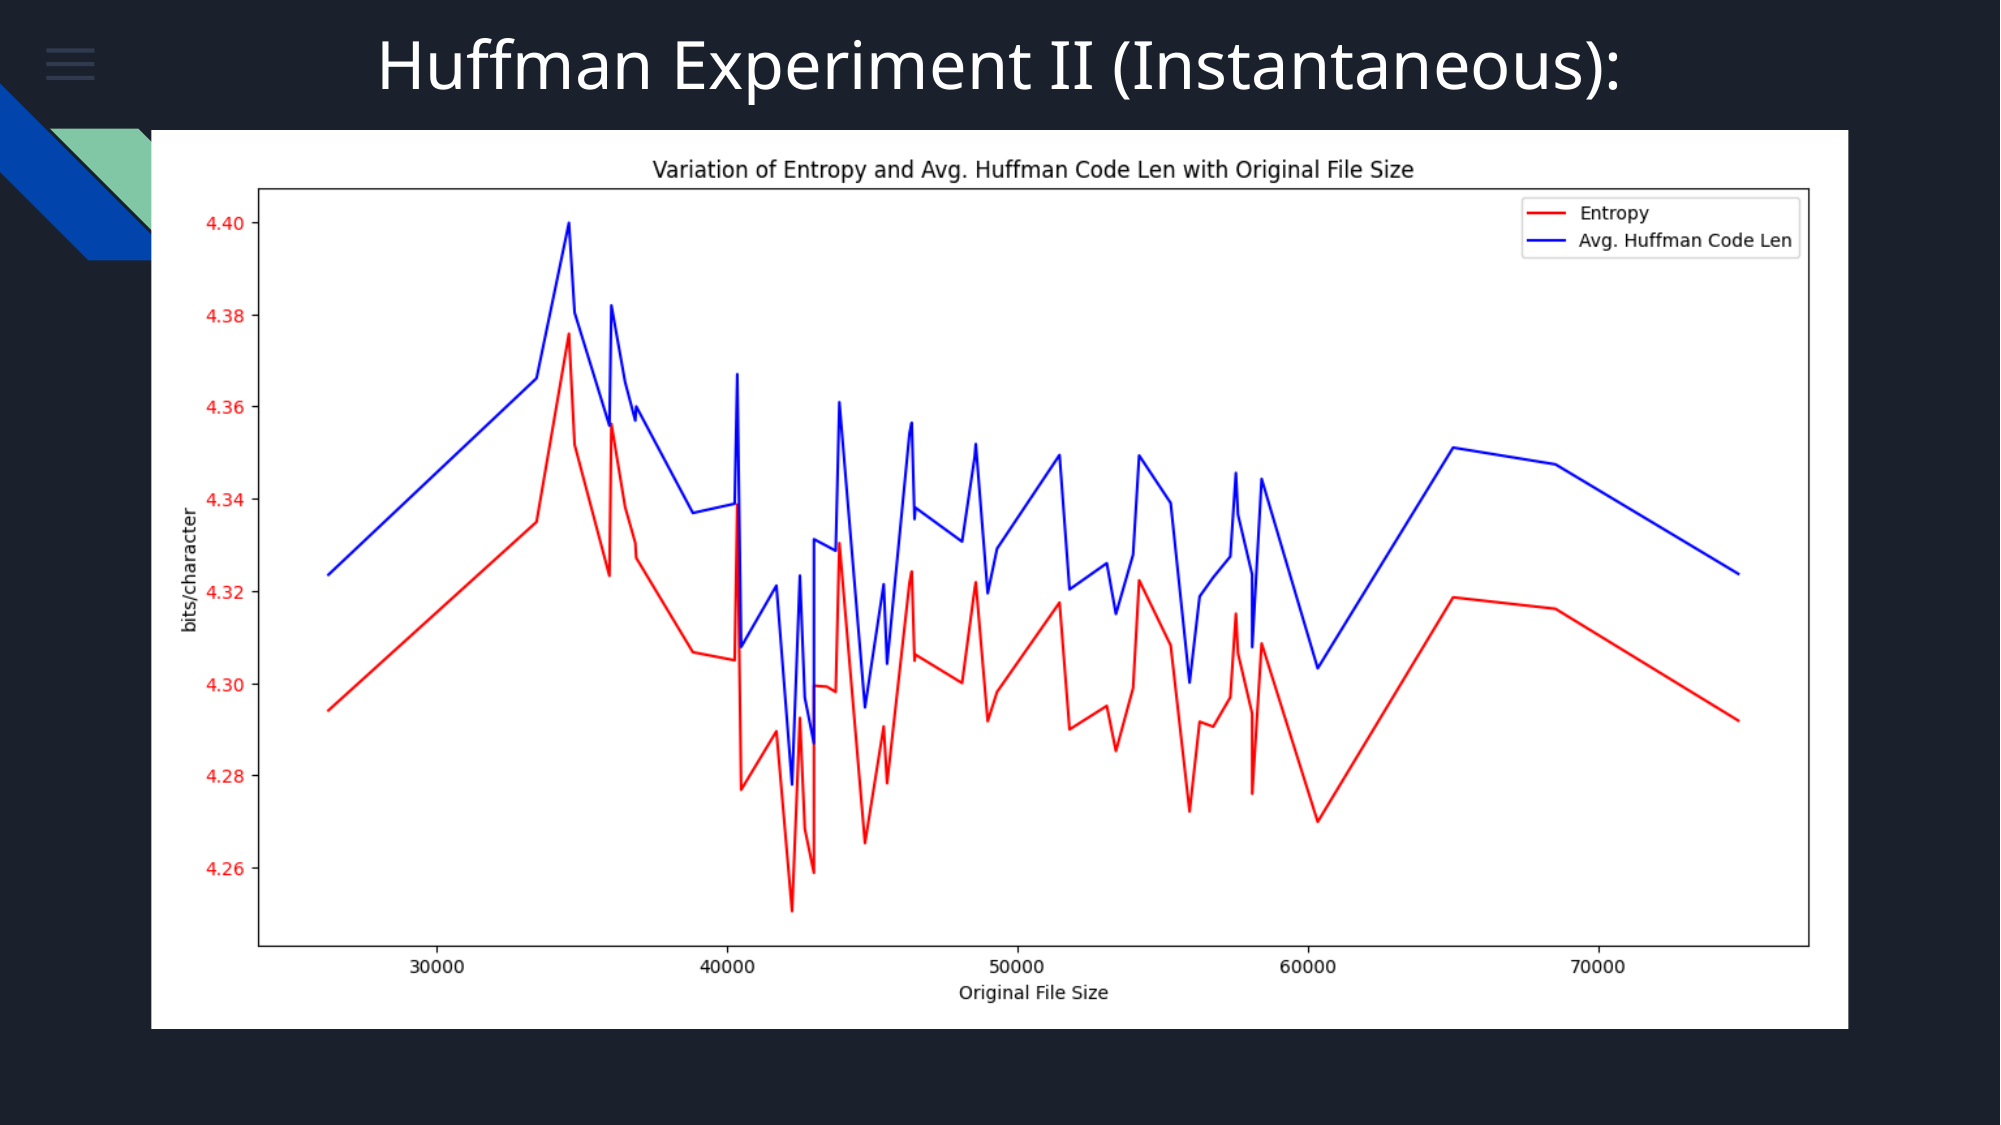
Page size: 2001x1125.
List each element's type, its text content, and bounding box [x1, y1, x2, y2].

title Huffman Experiment II (Instantaneous): [63, 2, 1937, 131]
picture [151, 130, 1849, 1029]
